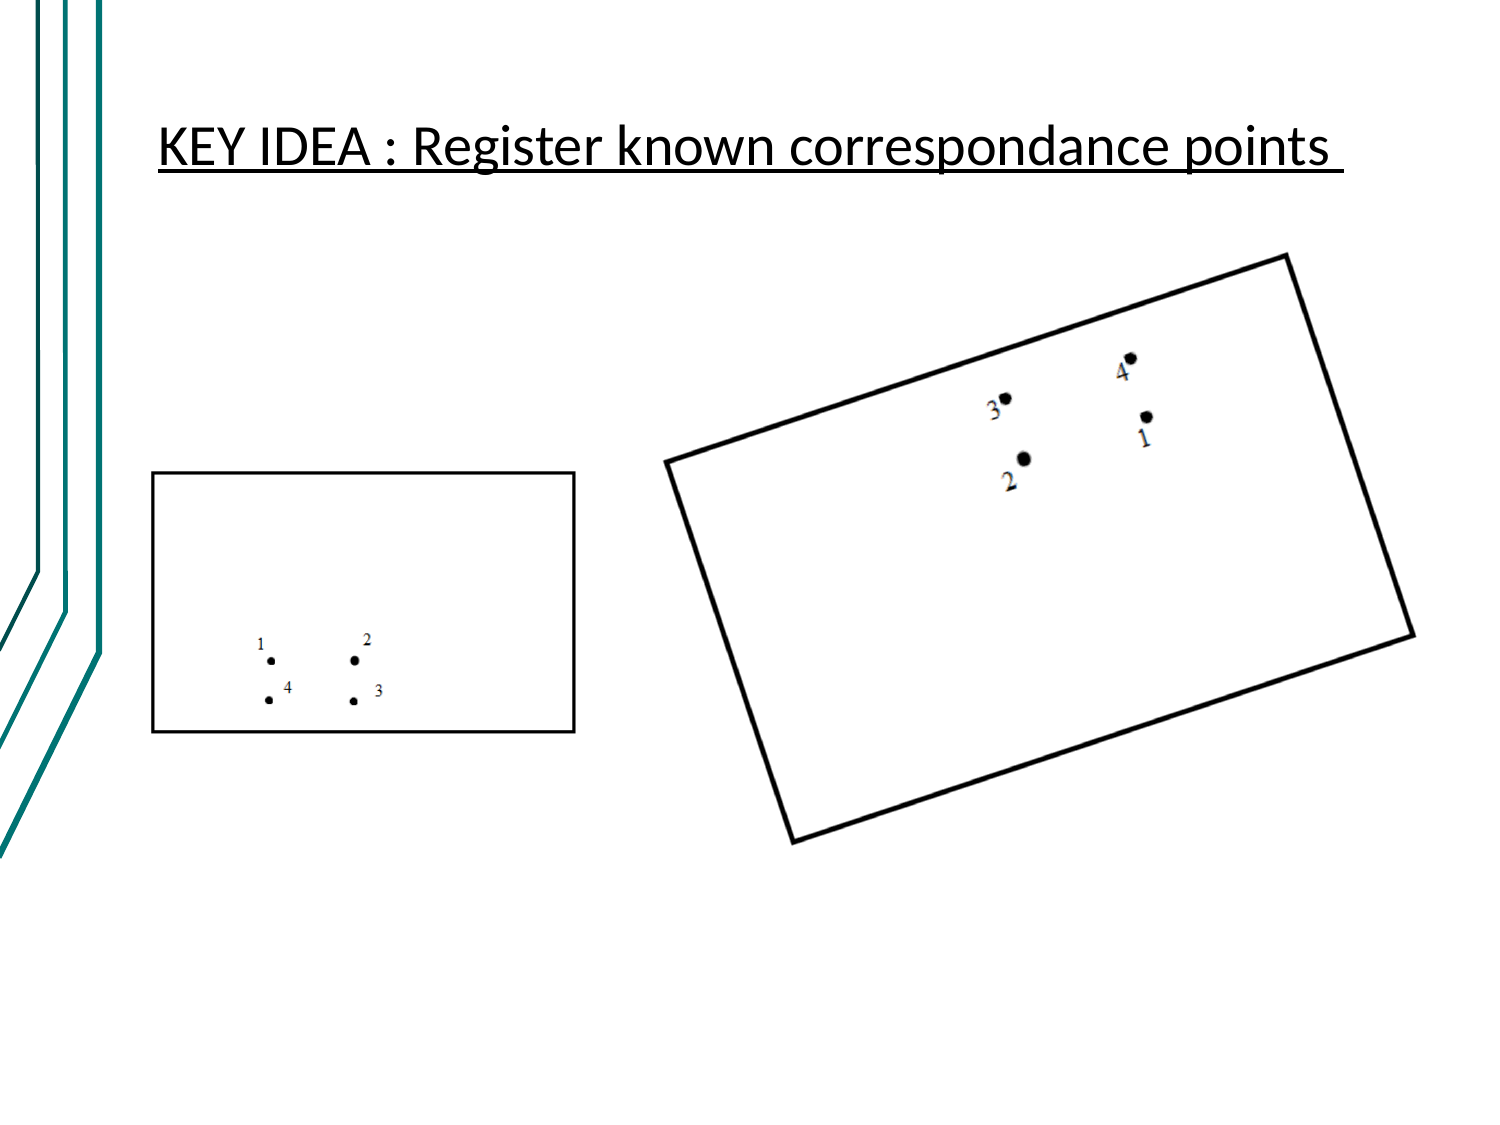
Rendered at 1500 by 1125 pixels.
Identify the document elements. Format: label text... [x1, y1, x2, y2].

picture [148, 467, 581, 740]
picture [656, 245, 1423, 852]
text_box KEY IDEA : Register known correspondance points [143, 99, 1419, 185]
